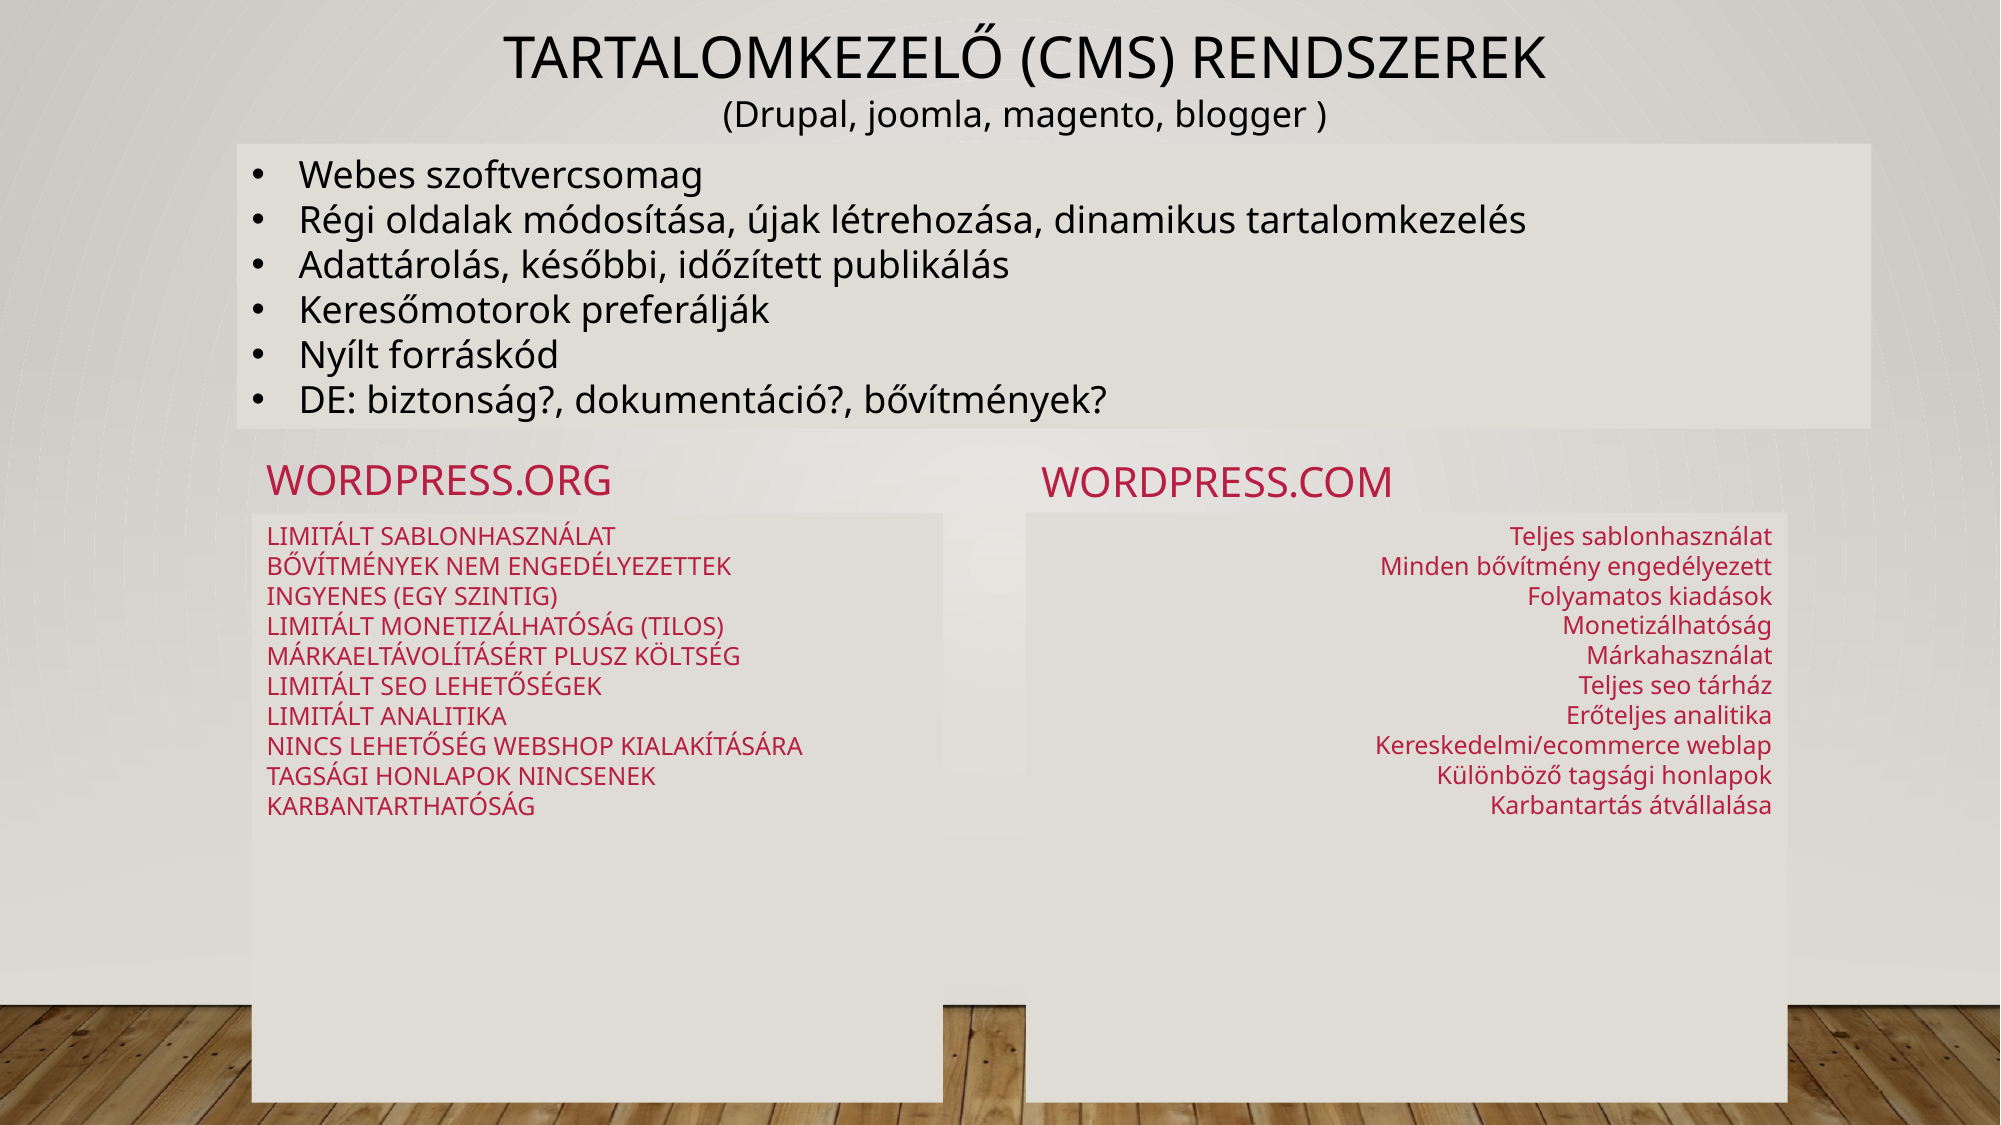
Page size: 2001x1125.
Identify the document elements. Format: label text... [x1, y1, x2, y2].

list Wordpress.org [251, 453, 1014, 511]
list Teljes sablonhasználat Minden bővítmény engedélyezett Folyamatos kiadások Monetizálhatóság Márkahasználat Teljes seo tárház Erőteljes analitika Kereskedelmi/ecommerce weblap Különböző tagsági honlapok Karbantartás átvállalása [1025, 512, 1788, 1103]
list Wordpress.com [1025, 454, 1788, 512]
list Limitált sablonhasználat Bővítmények nem engedélyezettek Ingyenes (egy szintig) Limitált monetizálhatóság (TILOS) Márkaeltávolításért plusz költség Limitált seo lehetőségek Limitált analitika Nincs lehetőség webshop kialakítására Tagsági honlapok nincsenek Karbantarthatóság [251, 513, 943, 1103]
picture [0, 1005, 2000, 1125]
title Tartalomkezelő (cms) rendszerek (Drupal, joomla, magento, blogger ) [237, 14, 1814, 143]
text_box Webes szoftvercsomag Régi oldalak módosítása, újak létrehozása, dinamikus tartalomkezelés Adattárolás, későbbi, időzített publikálás Keresőmotorok preferálják Nyílt forráskód DE: biztonság?, dokumentáció?, bővítmények? [236, 143, 1872, 429]
